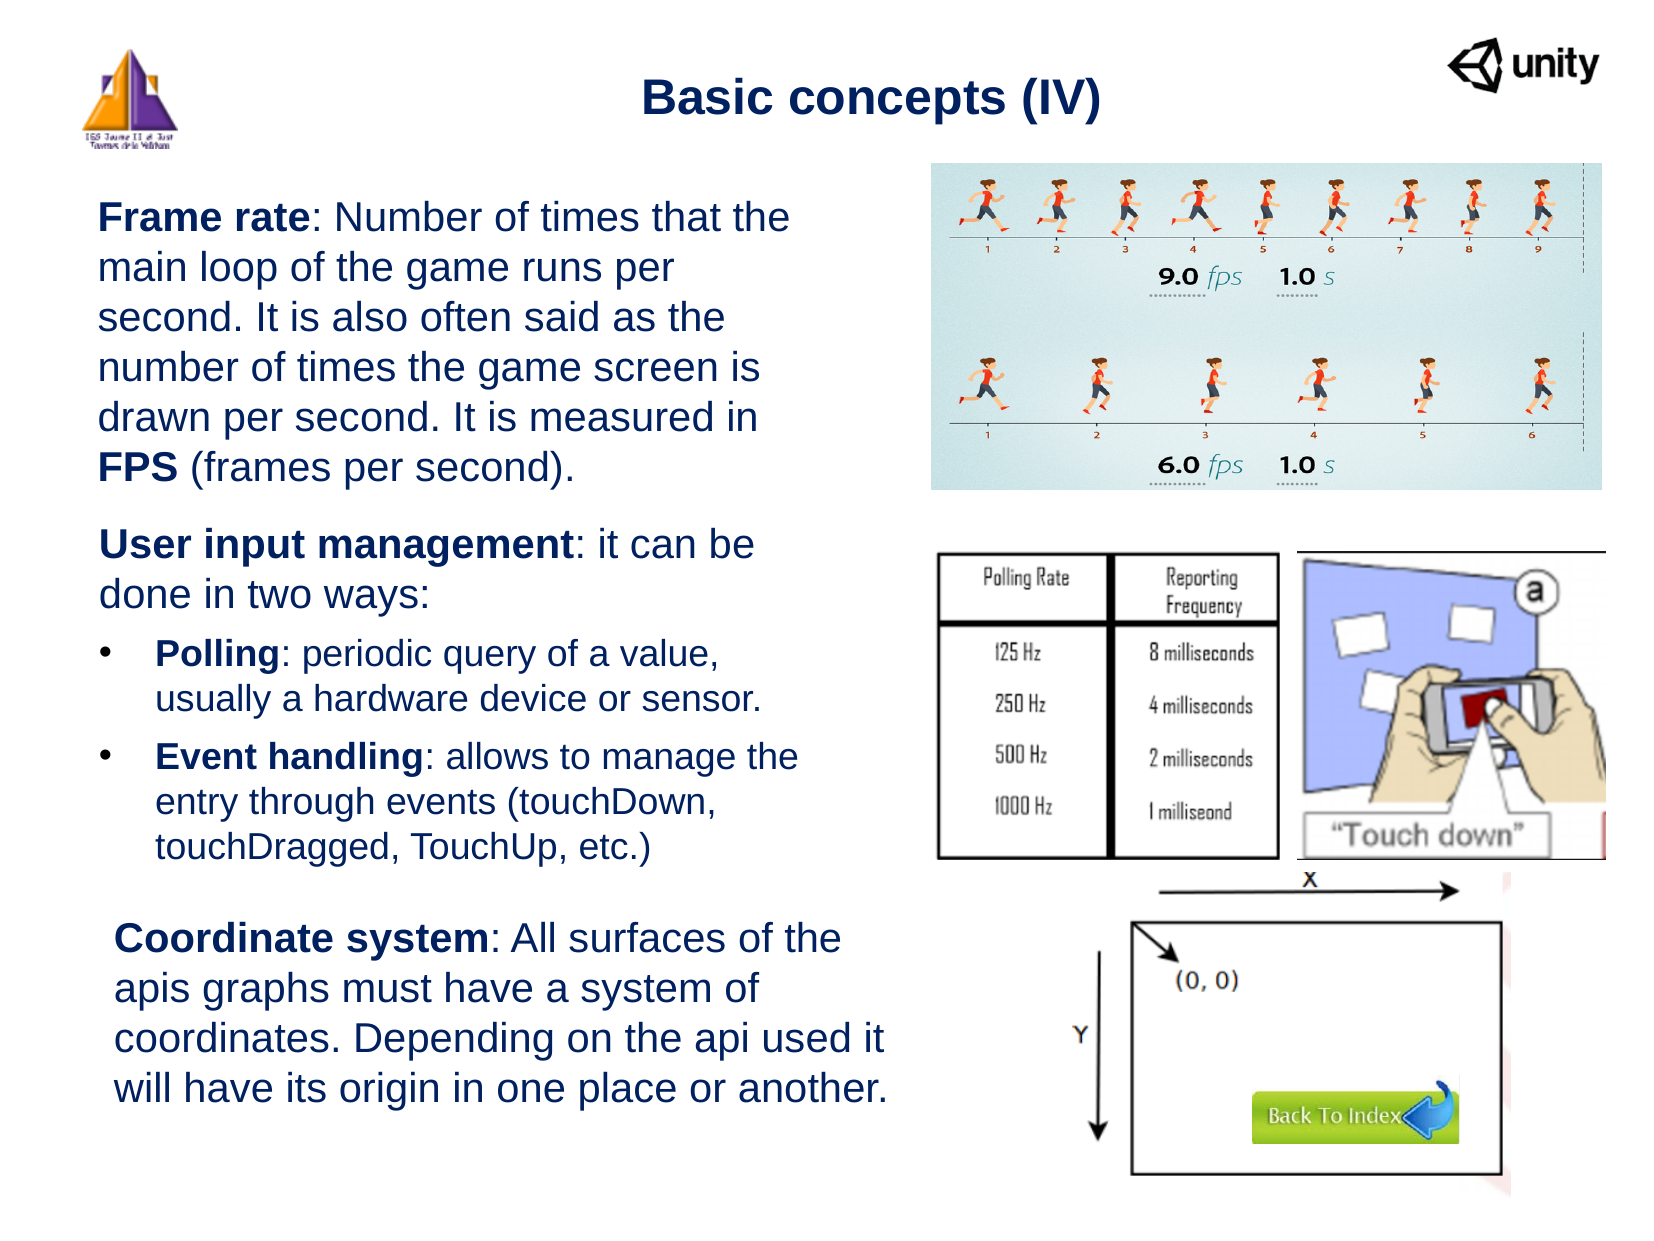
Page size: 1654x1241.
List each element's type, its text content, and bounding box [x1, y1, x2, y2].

picture [82, 49, 178, 150]
text_box Frame rate: Number of times that the main loop of the game runs per second. It is also often said as the number of times the game screen is drawn per second. It is measured in FPS (frames per second). [82, 182, 839, 501]
picture [930, 163, 1603, 490]
text_box Coordinate system: All surfaces of the apis graphs must have a system of coordinates. Depending on the api used it will have its origin in one place or another. [99, 903, 926, 1121]
text_box Basic concepts (IV) [625, 56, 1122, 133]
picture [1297, 550, 1607, 860]
picture [1440, 29, 1613, 101]
picture [1064, 871, 1512, 1198]
text_box User input management: it can be done in two ways: Polling: periodic query of a value, usually a hardware device or sensor. Event handling: allows to manage the entry through events (touchDown, touchDragged, TouchUp, etc.) [83, 508, 848, 878]
picture [934, 550, 1280, 860]
text_box [106, 29, 231, 160]
